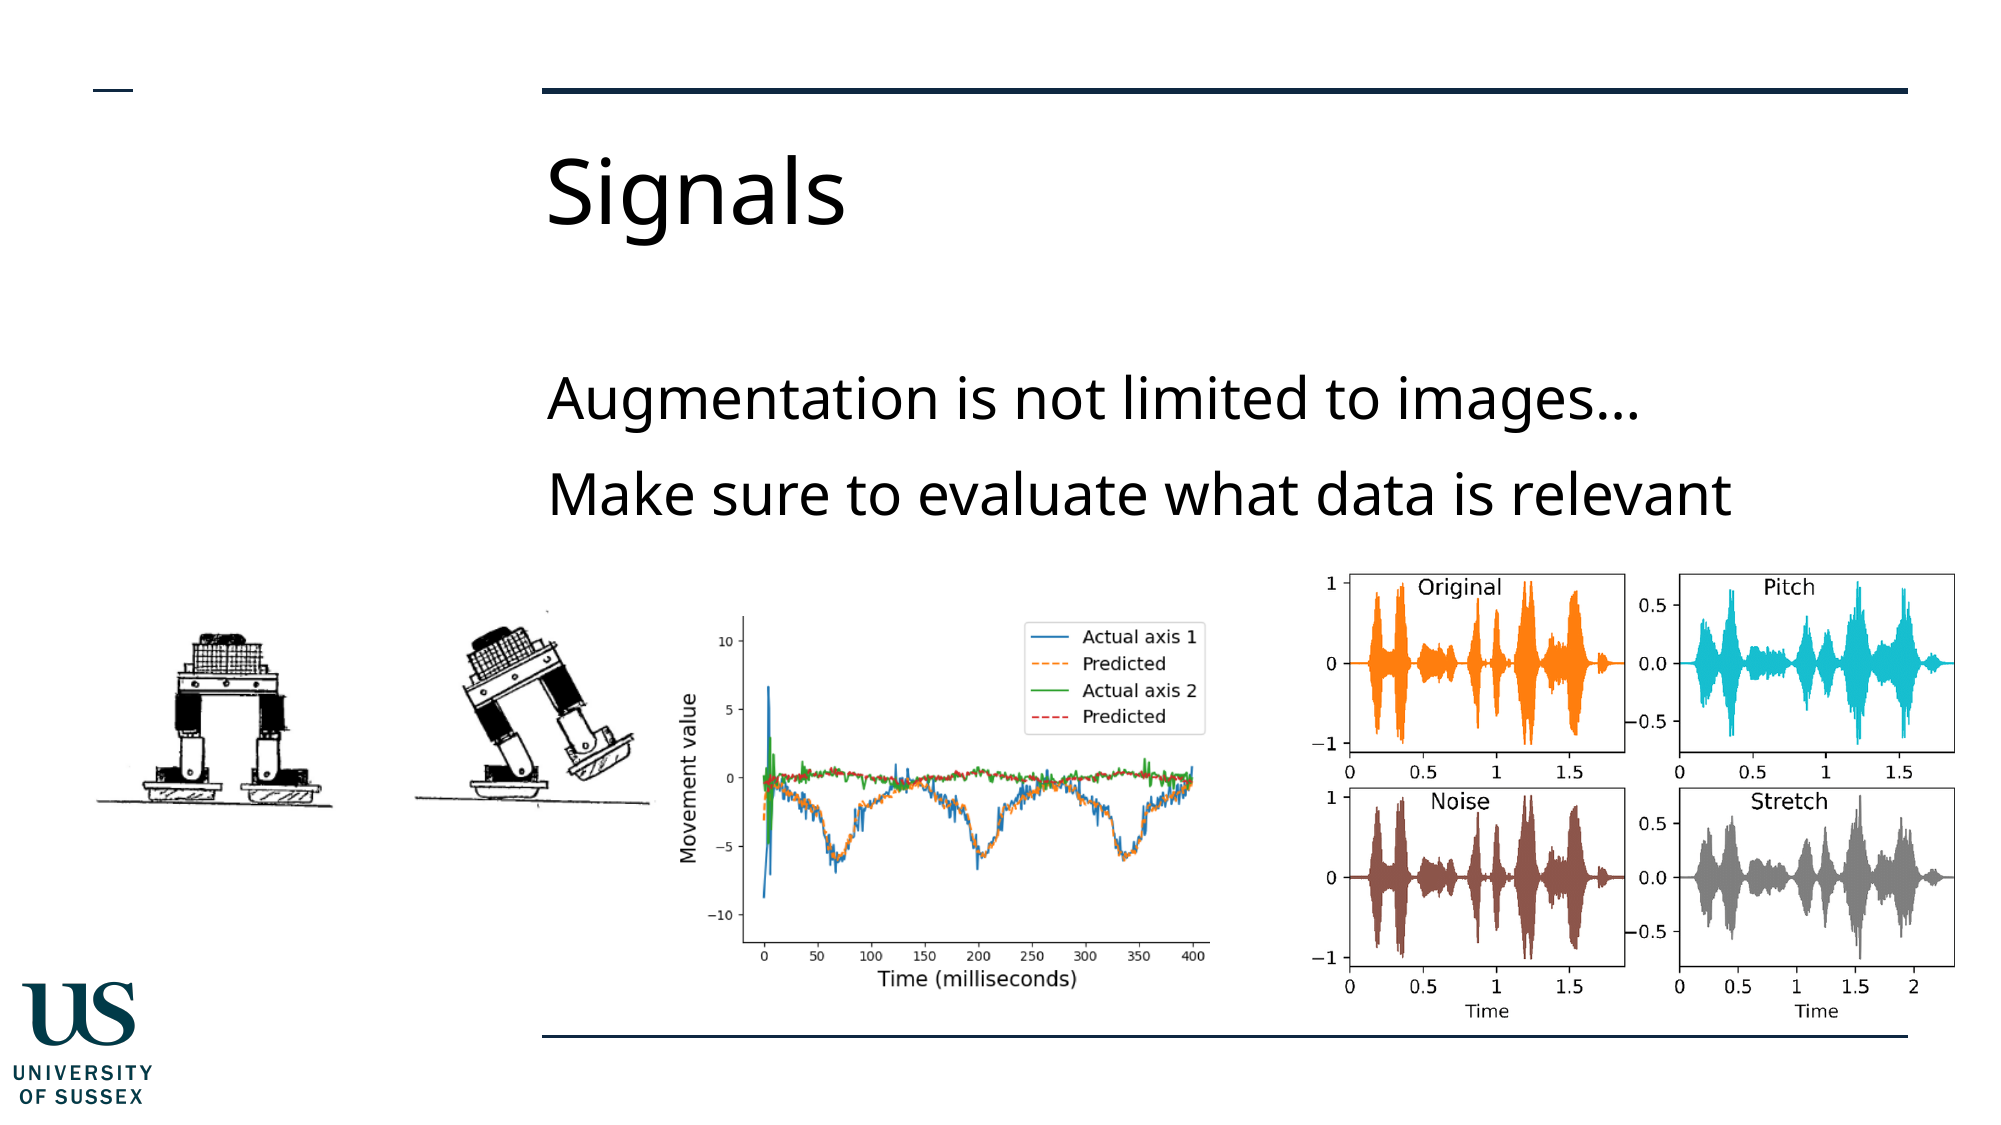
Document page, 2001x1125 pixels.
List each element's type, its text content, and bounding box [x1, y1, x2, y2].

title Signals [525, 125, 1908, 265]
picture [1312, 571, 1955, 1019]
picture [44, 561, 1211, 1007]
picture [0, 961, 163, 1125]
list Augmentation is not limited to images… Make sure to evaluate what data is relevant [527, 349, 1910, 1006]
